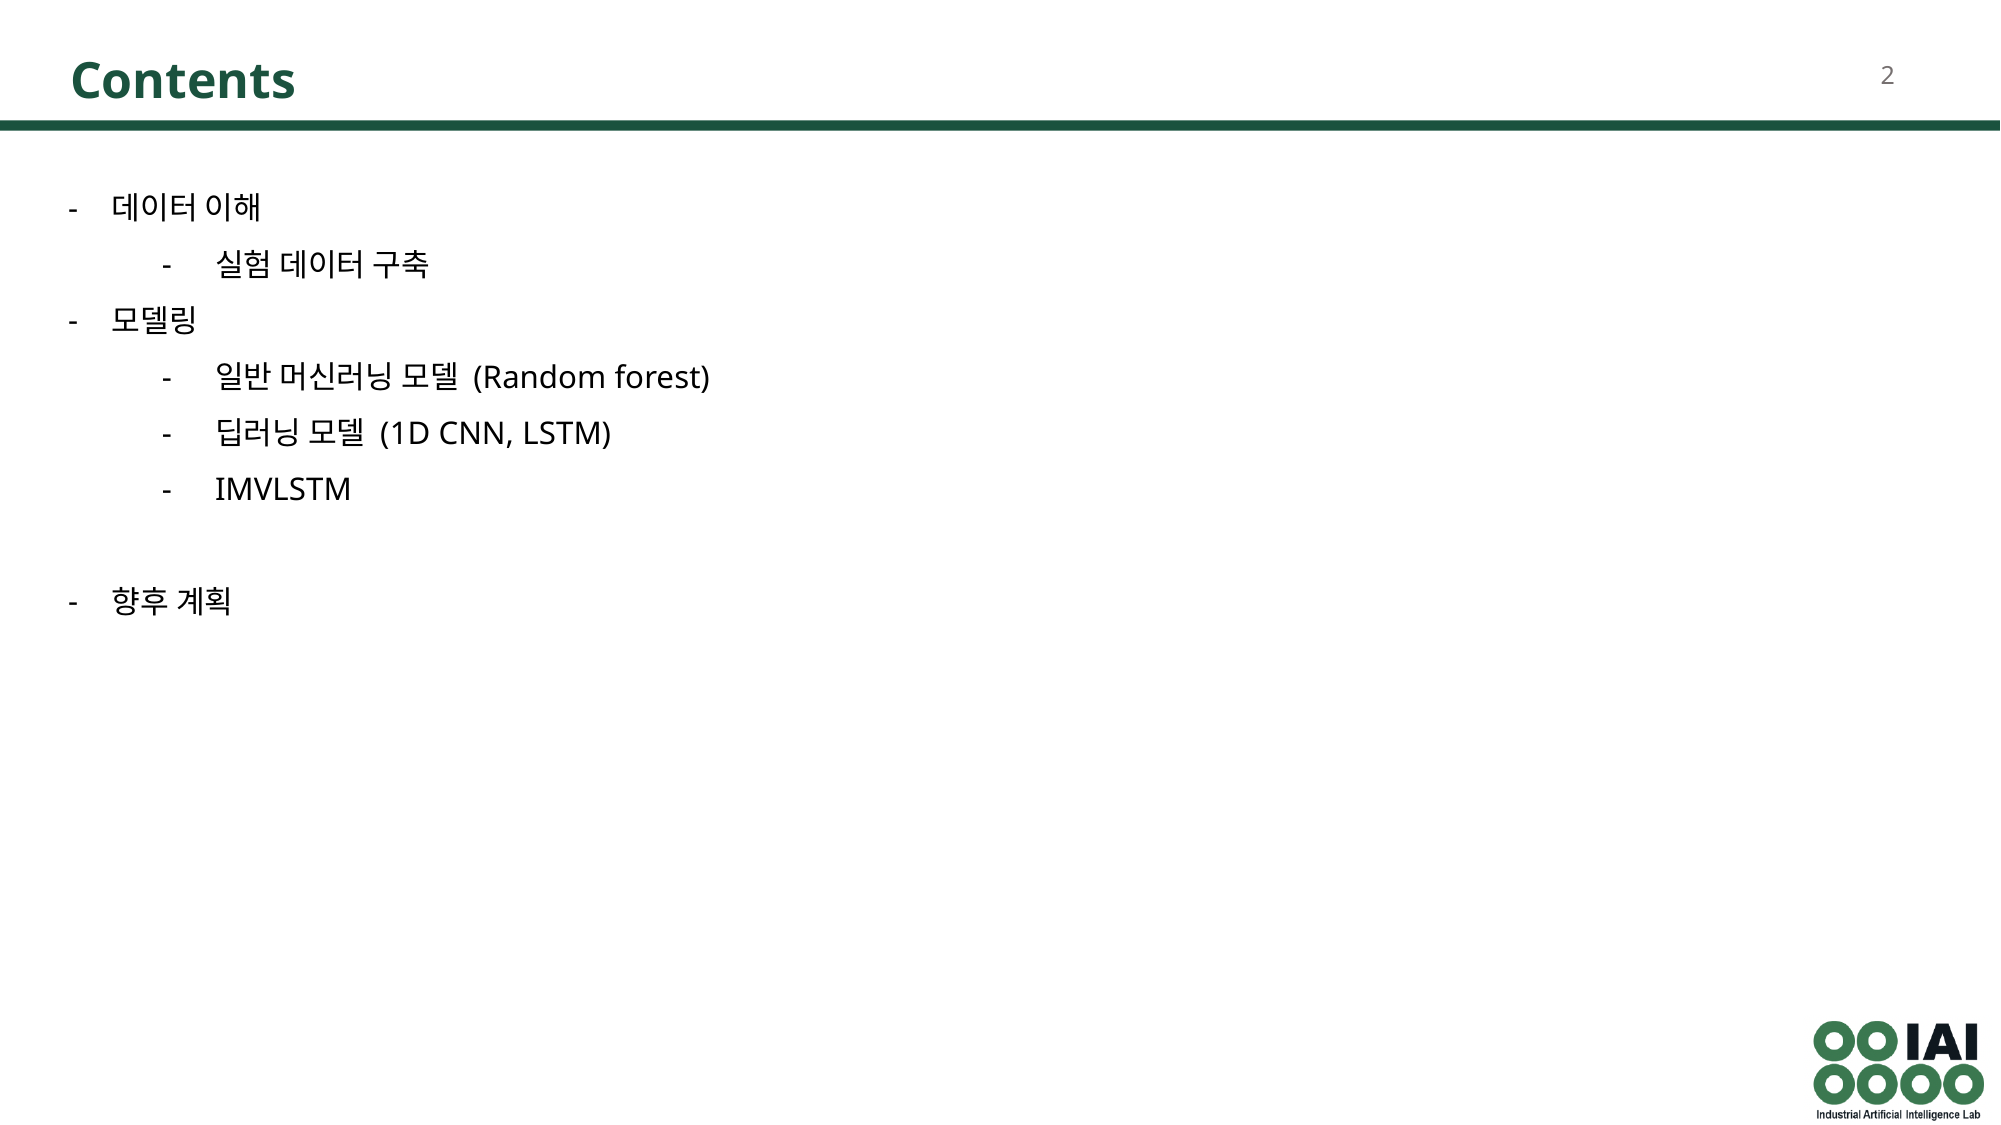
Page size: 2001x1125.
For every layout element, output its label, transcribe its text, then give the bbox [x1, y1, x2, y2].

title Contents [68, 46, 538, 162]
text_box 데이터 이해 실험 데이터 구축 모델링 일반 머신러닝 모델 (Random forest) 딥러닝 모델 (1D CNN, LSTM) IMVLSTM 향후 계획 [49, 162, 1962, 627]
picture [1803, 1015, 1992, 1125]
